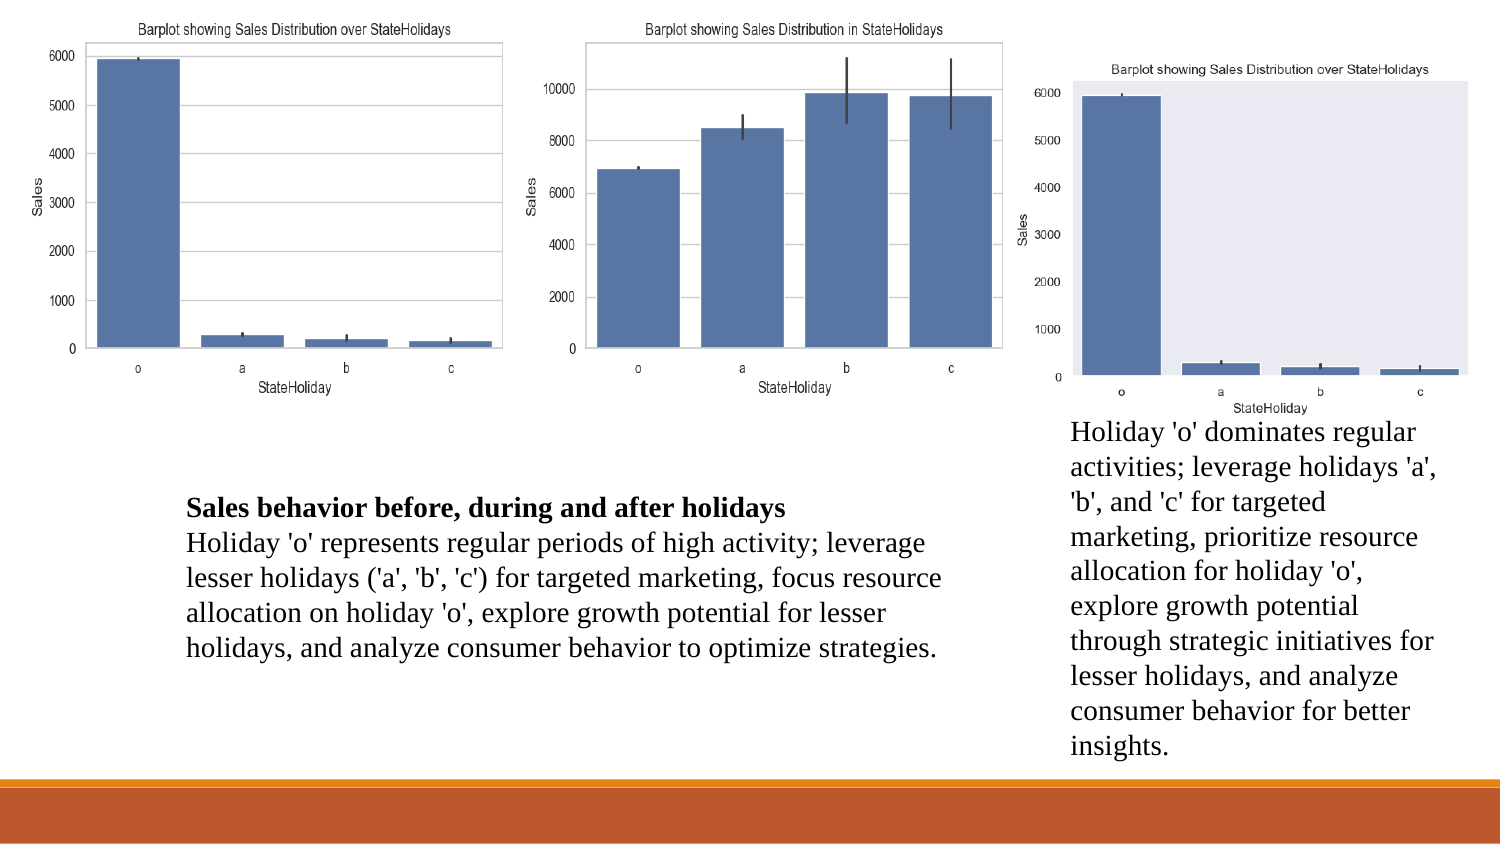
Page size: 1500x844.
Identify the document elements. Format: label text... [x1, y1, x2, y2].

text_box Holiday 'o' dominates regular activities; leverage holidays 'a', 'b', and 'c' for targeted marketing, prioritize resource allocation for holiday 'o', explore growth potential through strategic initiatives for lesser holidays, and analyze consumer behavior for better insights. [1055, 430, 1462, 804]
text_box Sales behavior before, during and after holidays Holiday 'o' represents regular periods of high activity; leverage lesser holidays ('a', 'b', 'c') for targeted marketing, focus resource allocation on holiday 'o', explore growth potential for lesser holidays, and analyze consumer behavior to optimize strategies. [171, 480, 980, 671]
picture [23, 12, 1477, 423]
